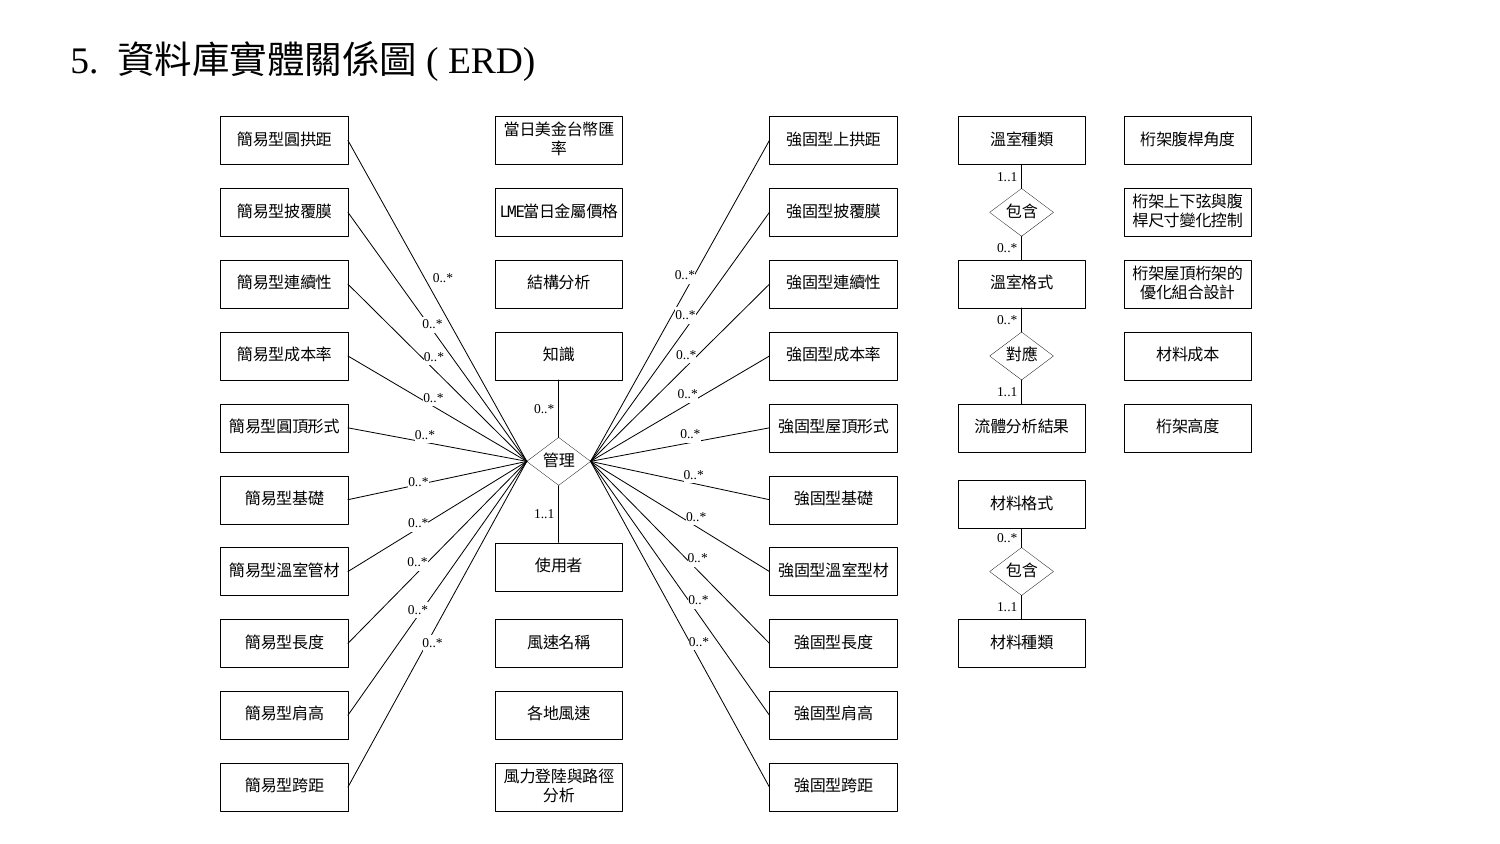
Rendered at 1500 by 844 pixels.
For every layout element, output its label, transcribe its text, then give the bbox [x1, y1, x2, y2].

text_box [218, 114, 1253, 812]
text_box 5. 資料庫實體關係圖( ERD) [43, 30, 563, 87]
